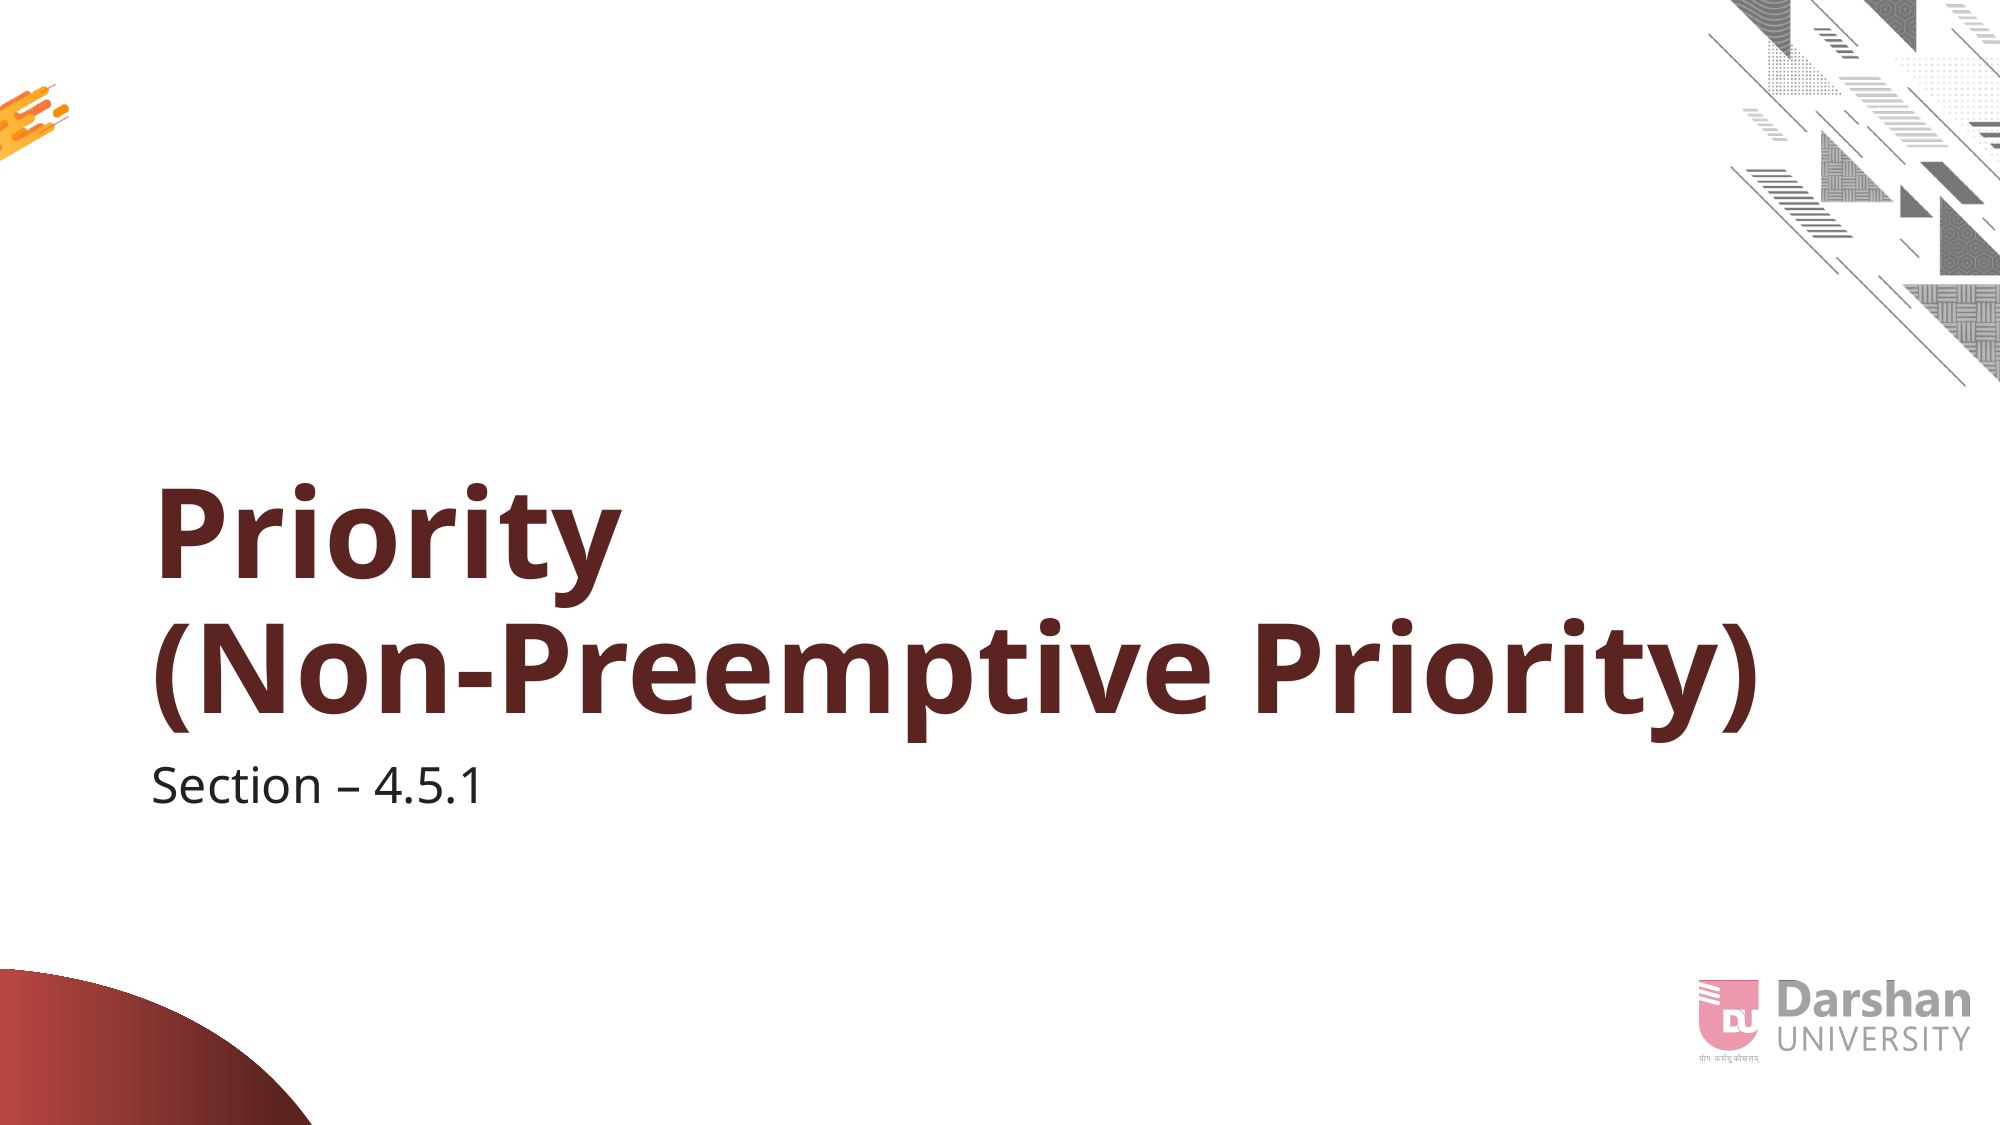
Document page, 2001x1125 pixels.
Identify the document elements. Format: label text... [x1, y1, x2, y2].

title Priority (Non-Preemptive Priority) [136, 280, 1862, 749]
table_header 16 [1699, 980, 1970, 1063]
list Section – 4.5.1 [136, 752, 1862, 999]
picture [0, 65, 90, 193]
